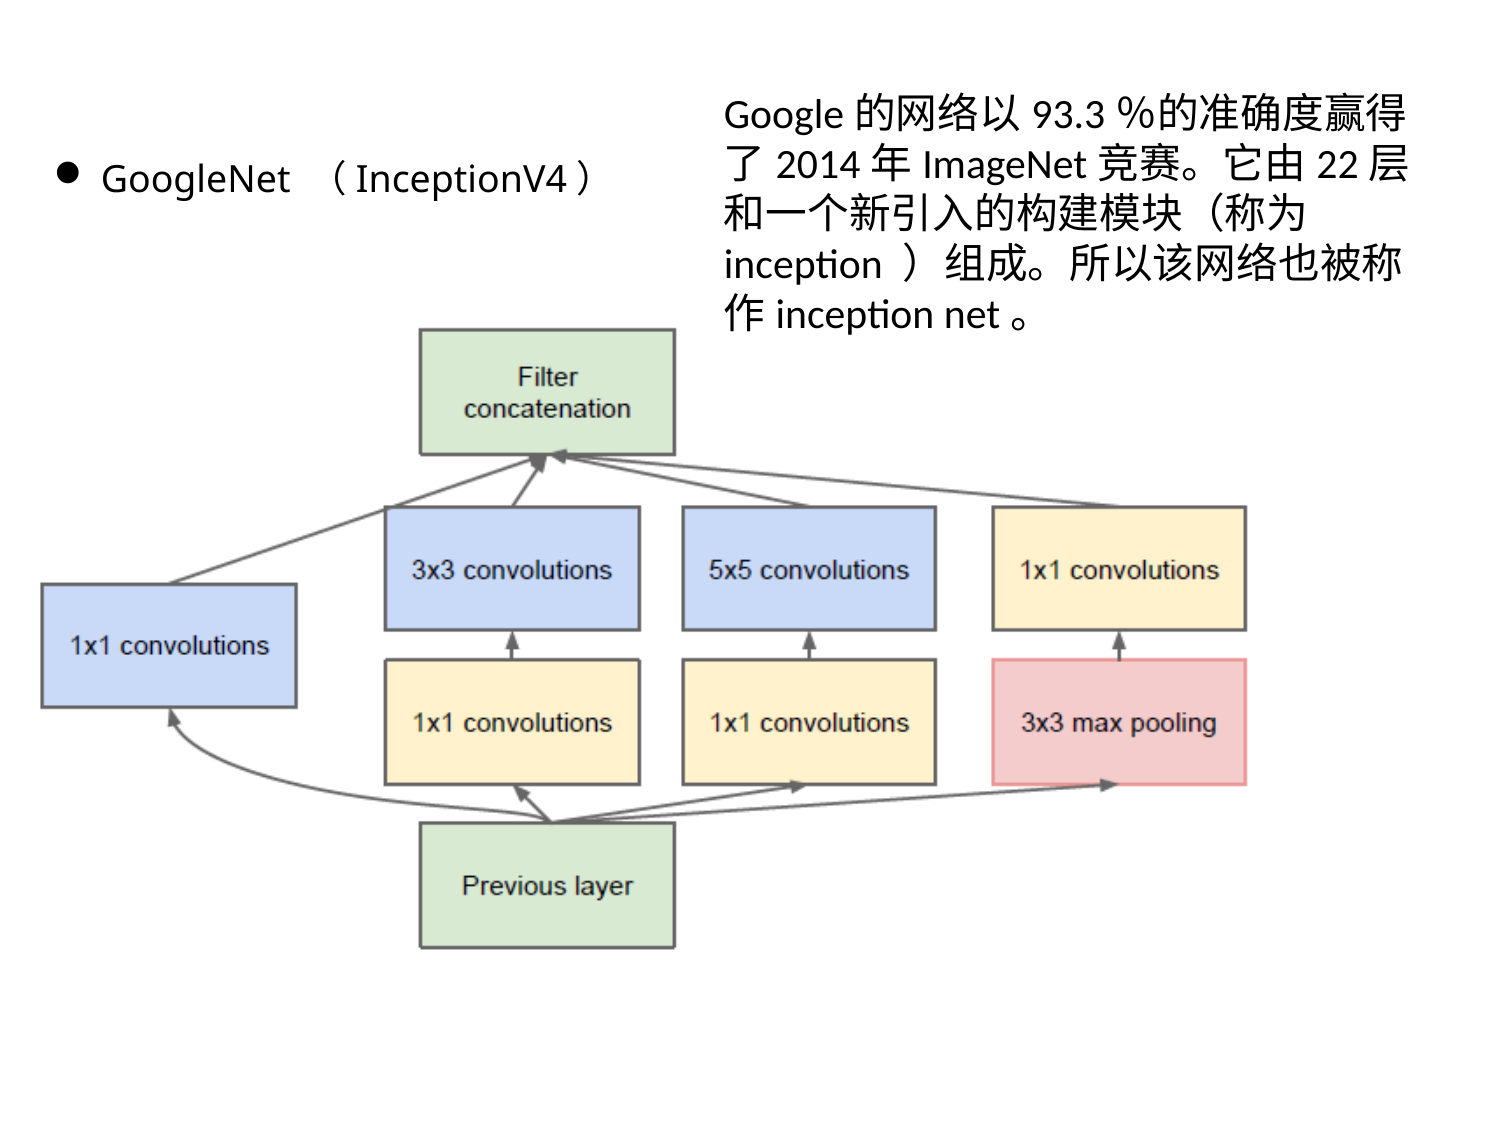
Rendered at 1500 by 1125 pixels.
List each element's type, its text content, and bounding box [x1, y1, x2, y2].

text_box Google的网络以93.3％的准确度赢得了2014年ImageNet竞赛。它由22层和一个新引入的构建模块（称为inception ）组成。所以该网络也被称作inception net。 [709, 79, 1453, 344]
text_box GoogleNet （InceptionV4） [39, 129, 709, 208]
picture [39, 325, 1258, 955]
